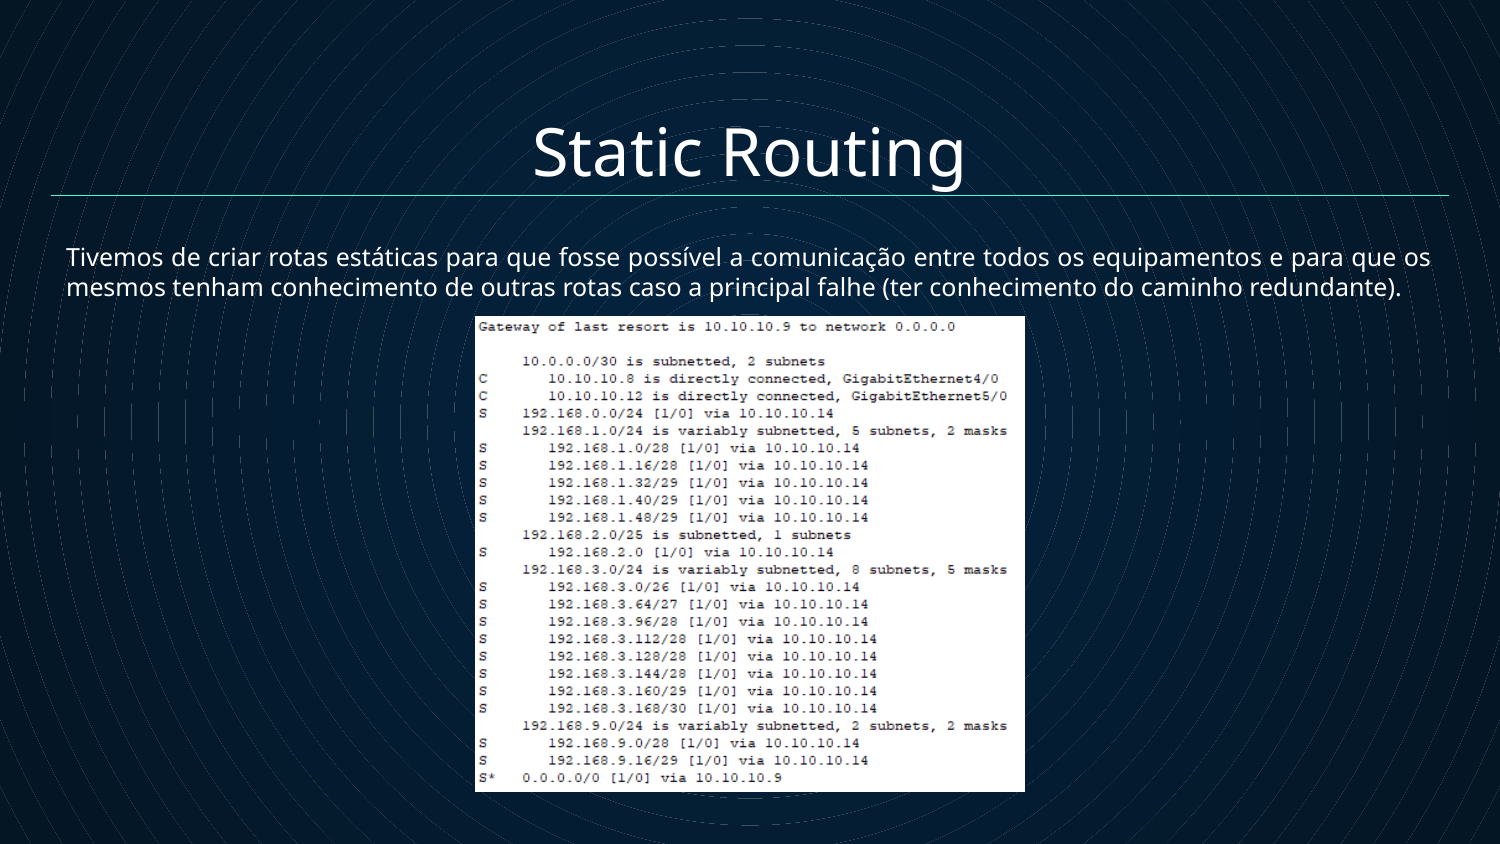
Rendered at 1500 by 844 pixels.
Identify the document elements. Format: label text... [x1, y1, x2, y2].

title Static Routing [51, 105, 1449, 195]
picture [475, 316, 1025, 792]
subtitle Tivemos de criar rotas estáticas para que fosse possível a comunicação entre todos os equipamentos e para que os mesmos tenham conhecimento de outras rotas caso a principal falhe (ter conhecimento do caminho redundante). [51, 226, 1449, 813]
title Static Routing [51, 202, 1449, 206]
